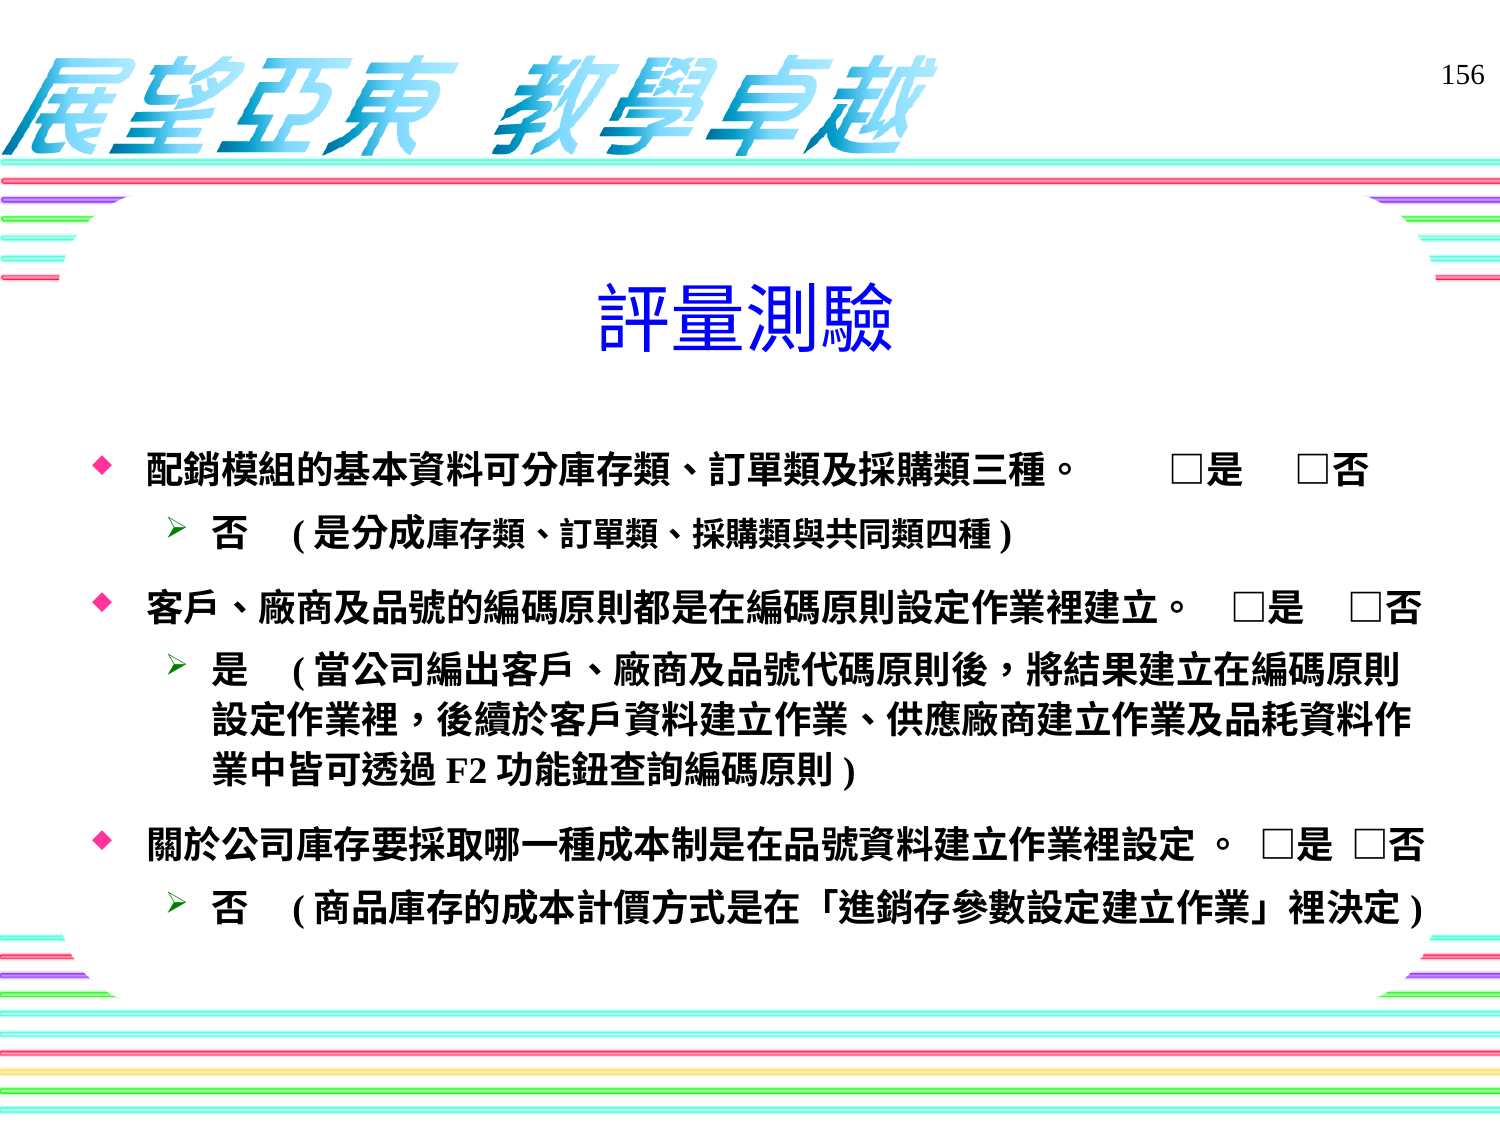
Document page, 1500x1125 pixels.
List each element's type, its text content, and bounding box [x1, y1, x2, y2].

list 配銷模組的基本資料可分庫存類、訂單類及採購類三種。 □是 □否 否 (是分成庫存類、訂單類、採購類與共同類四種) 客戶、廠商及品號的編碼原則都是在編碼原則設定作業裡建立。 □是 □否 是 (當公司編出客戶、廠商及品號代碼原則後，將結果建立在編碼原則設定作業裡，後續於客戶資料建立作業、供應廠商建立作業及品耗資料作業中皆可透過F2功能鈕查詢編碼原則) 關於公司庫存要採取哪一種成本制是在品號資料建立作業裡設定 。 □是 □否 否 (商品庫存的成本計價方式是在「進銷存參數設定建立作業」裡決定) [75, 433, 1454, 1055]
picture [0, 0, 1500, 1125]
title 評量測驗 [70, 222, 1421, 411]
slide_number 156 [1149, 42, 1500, 103]
